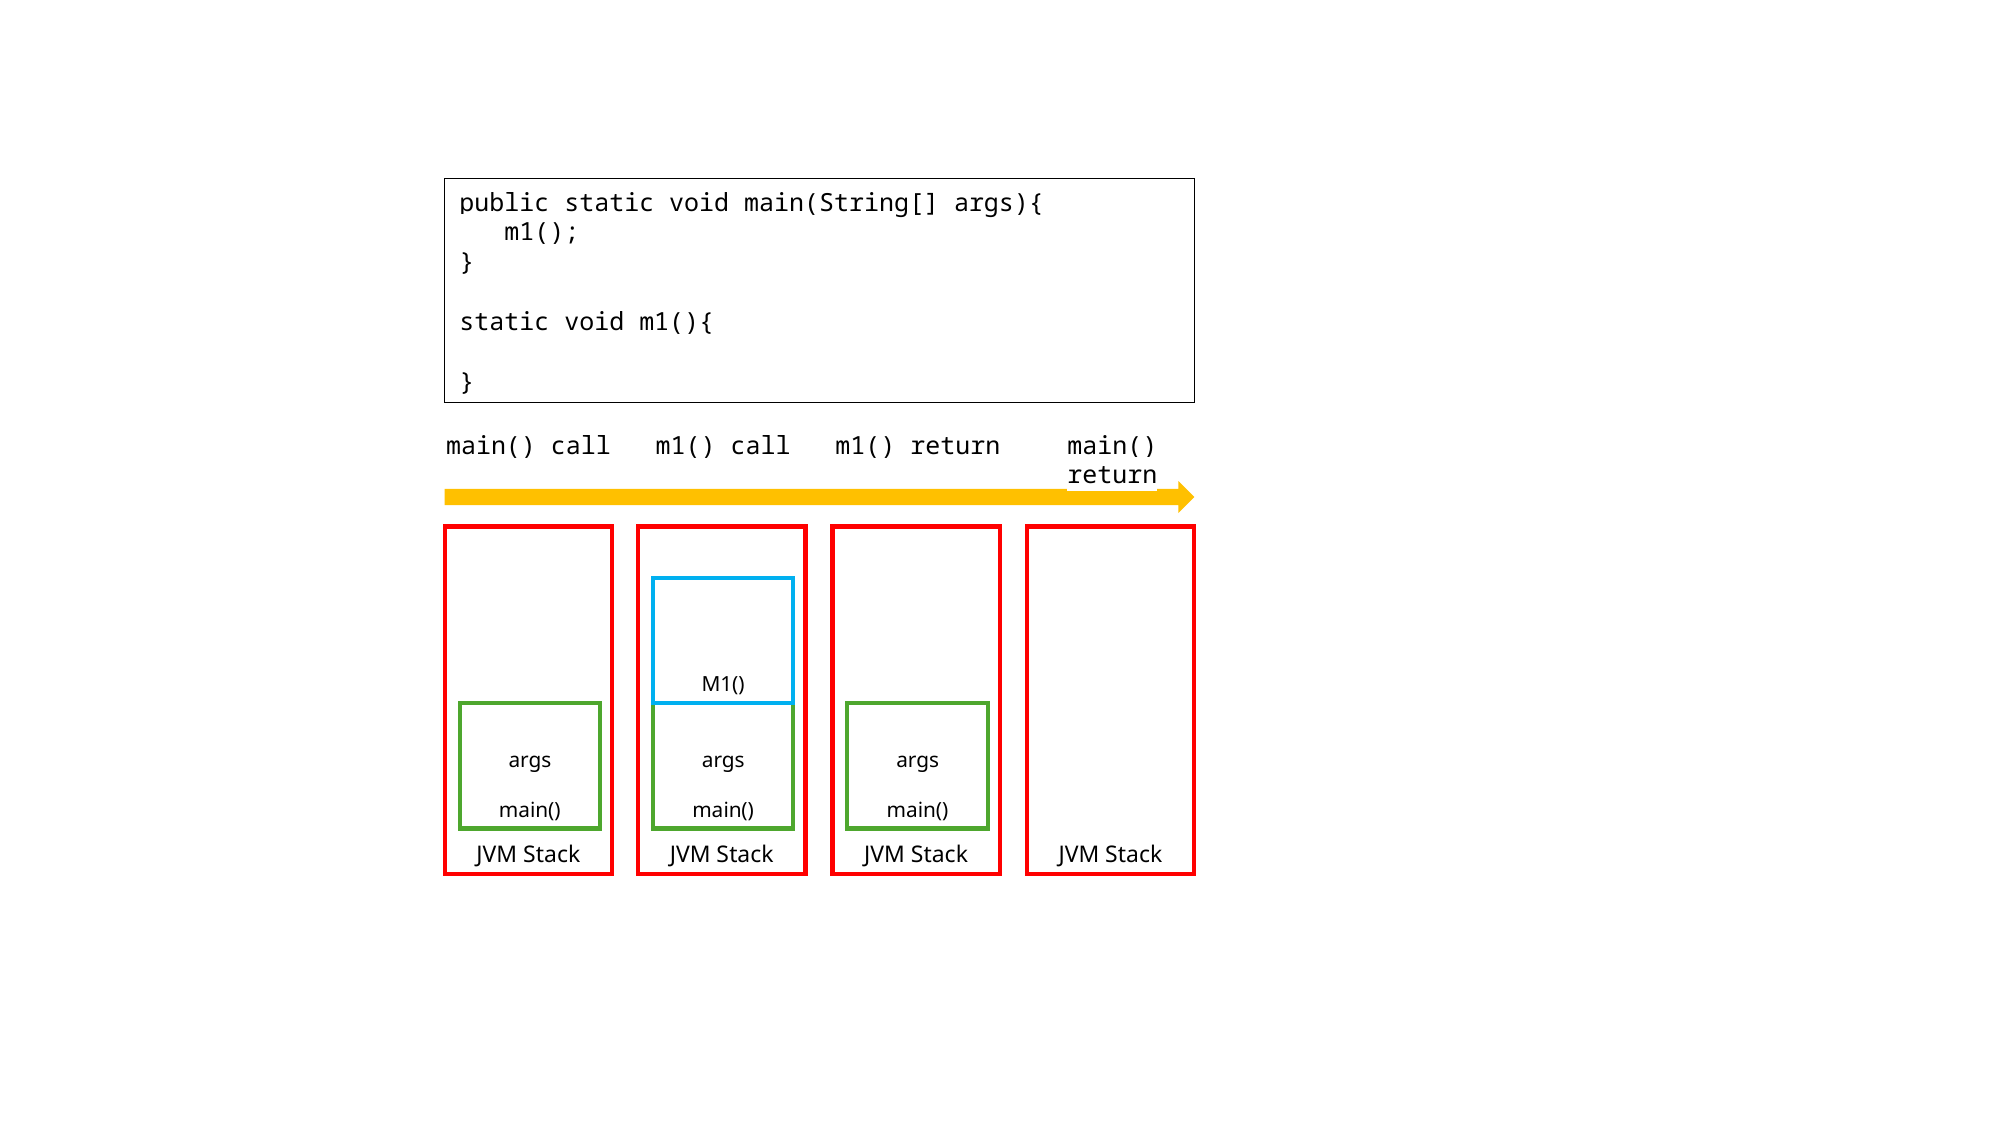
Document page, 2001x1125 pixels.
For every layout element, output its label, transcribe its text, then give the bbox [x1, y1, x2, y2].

text_box JVM Stack [831, 525, 1001, 876]
text_box args main() [651, 705, 795, 830]
text_box M1() [651, 577, 795, 705]
text_box JVM Stack [1025, 525, 1196, 876]
text_box JVM Stack [443, 525, 614, 876]
text_box main() return [1008, 421, 1217, 497]
text_box args main() [458, 702, 602, 830]
text_box m1() call [619, 421, 813, 467]
text_box args main() [846, 702, 989, 830]
text_box main() call [424, 422, 619, 467]
text_box JVM Stack [636, 525, 807, 876]
text_box [443, 487, 1197, 517]
text_box m1() return [813, 421, 1008, 467]
text_box public static void main(String[] args){ m1(); } static void m1(){ } [444, 178, 1195, 403]
